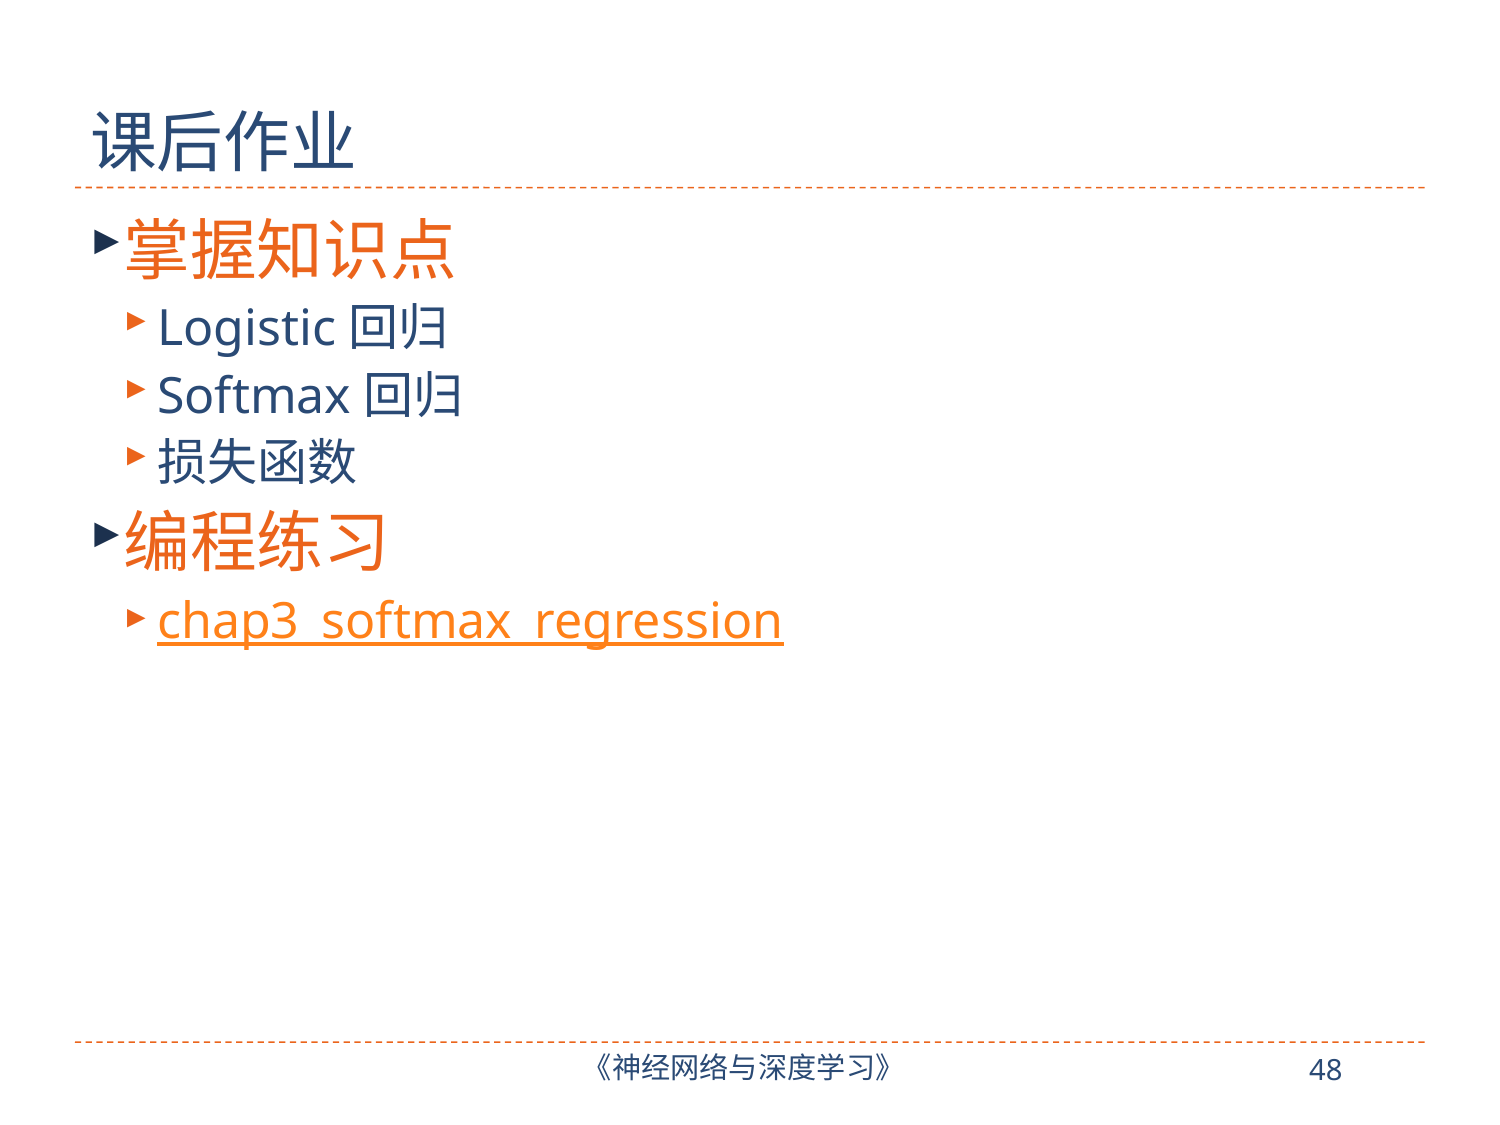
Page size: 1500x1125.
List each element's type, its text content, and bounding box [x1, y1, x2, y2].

title 课后作业 [75, 24, 1425, 188]
list 掌握知识点 Logistic回归 Softmax回归 损失函数 编程练习 chap3_softmax_regression [75, 200, 1425, 1010]
